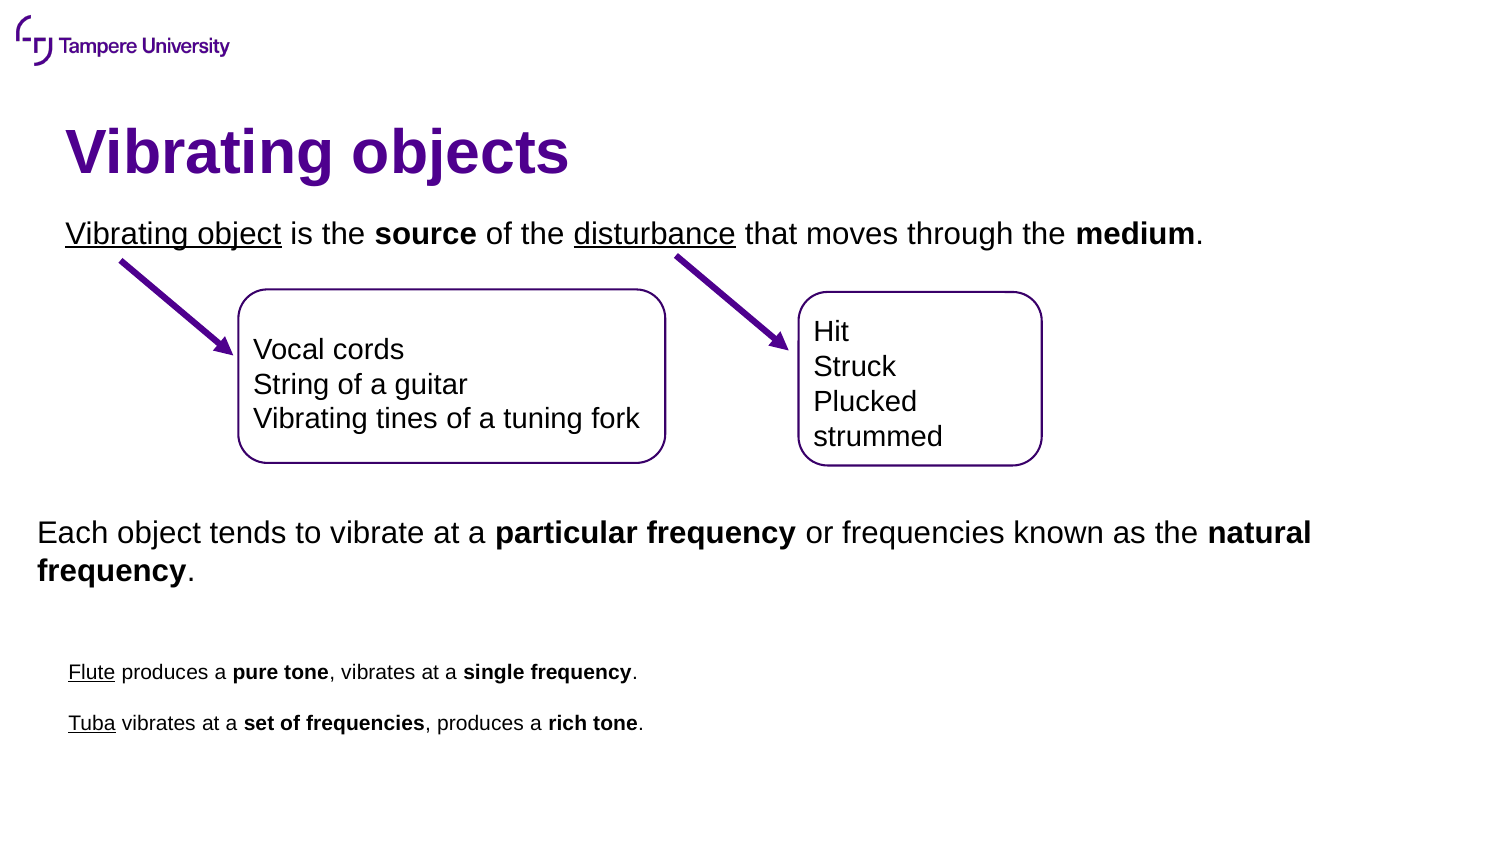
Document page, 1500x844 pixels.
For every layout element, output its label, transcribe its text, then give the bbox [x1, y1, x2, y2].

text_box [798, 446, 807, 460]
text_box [675, 255, 789, 351]
title Vibrating objects [50, 112, 1345, 192]
text_box [797, 290, 1043, 467]
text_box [120, 260, 234, 356]
text_box [237, 288, 667, 464]
text_box Each object tends to vibrate at a particular frequency or frequencies known as the natural frequency. [22, 504, 1478, 595]
list Vibrating object is the source of the disturbance that moves through the medium. [50, 210, 1345, 290]
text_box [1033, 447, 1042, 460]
text_box Flute produces a pure tone, vibrates at a single frequency. Tuba vibrates at a set of frequencies, produces a rich tone. [53, 651, 659, 768]
picture [15, 14, 230, 66]
